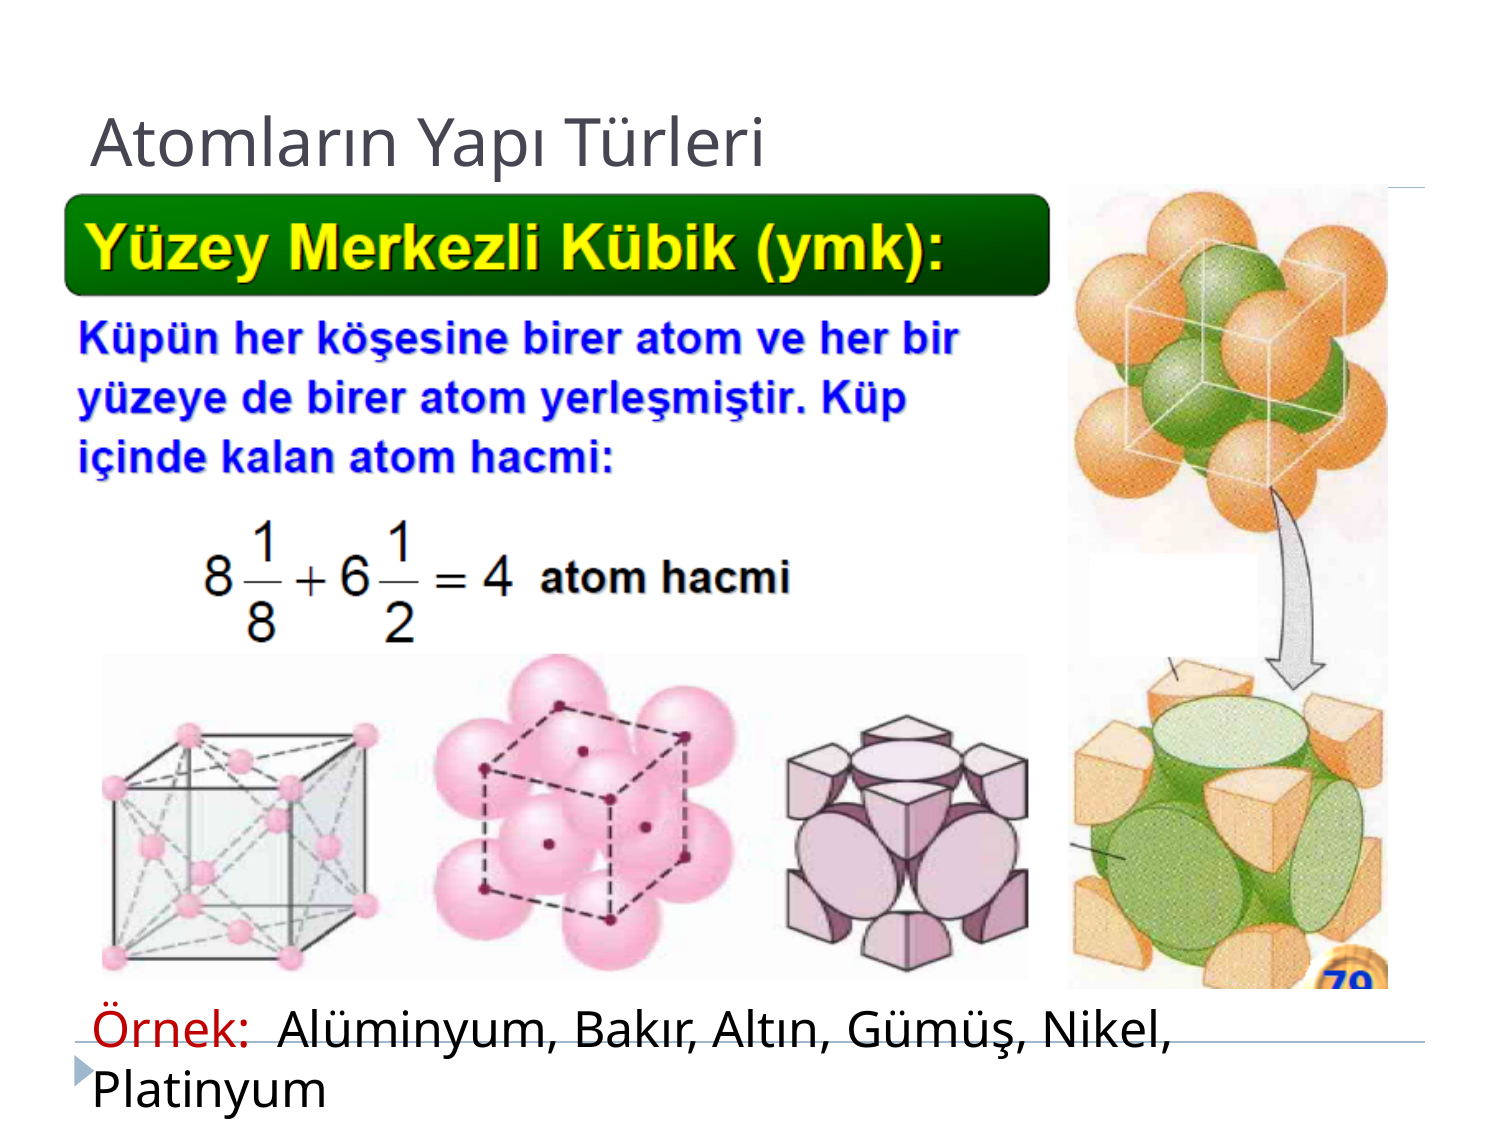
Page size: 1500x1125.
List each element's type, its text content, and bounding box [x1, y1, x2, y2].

title Atomların Yapı Türleri [75, 24, 1425, 188]
picture [52, 184, 1388, 989]
text_box Örnek: Alüminyum, Bakır, Altın, Gümüş, Nikel, Platinyum [76, 996, 1388, 1067]
